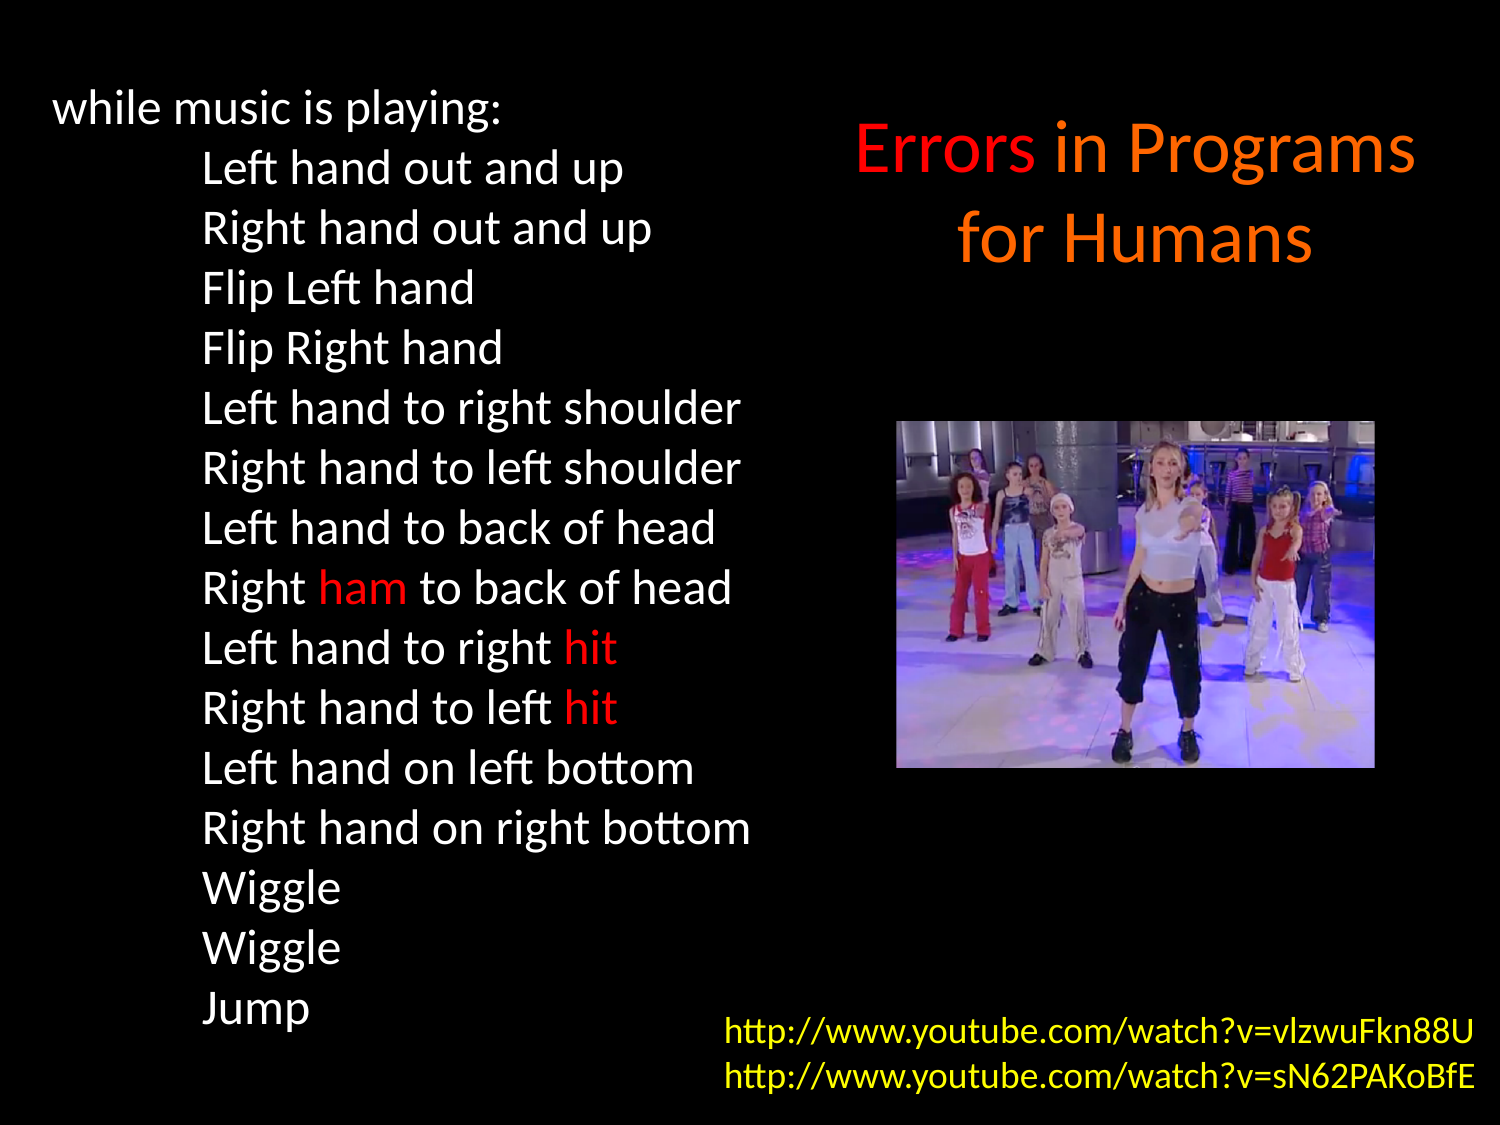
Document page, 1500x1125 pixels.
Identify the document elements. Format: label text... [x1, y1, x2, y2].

text_box while music is playing: Left hand out and up Right hand out and up Flip Left hand Flip Right hand Left hand to right shoulder Right hand to left shoulder Left hand to back of head Right ham to back of head Left hand to right hit Right hand to left hit Left hand on left bottom Right hand on right bottom Wiggle Wiggle Jump [37, 66, 767, 1042]
title Errors in Programs for Humans [824, 66, 1448, 308]
text_box http://www.youtube.com/watch?v=vlzwuFkn88U http://www.youtube.com/watch?v=sN62PAKoBfE [708, 998, 1492, 1103]
picture [896, 420, 1376, 768]
